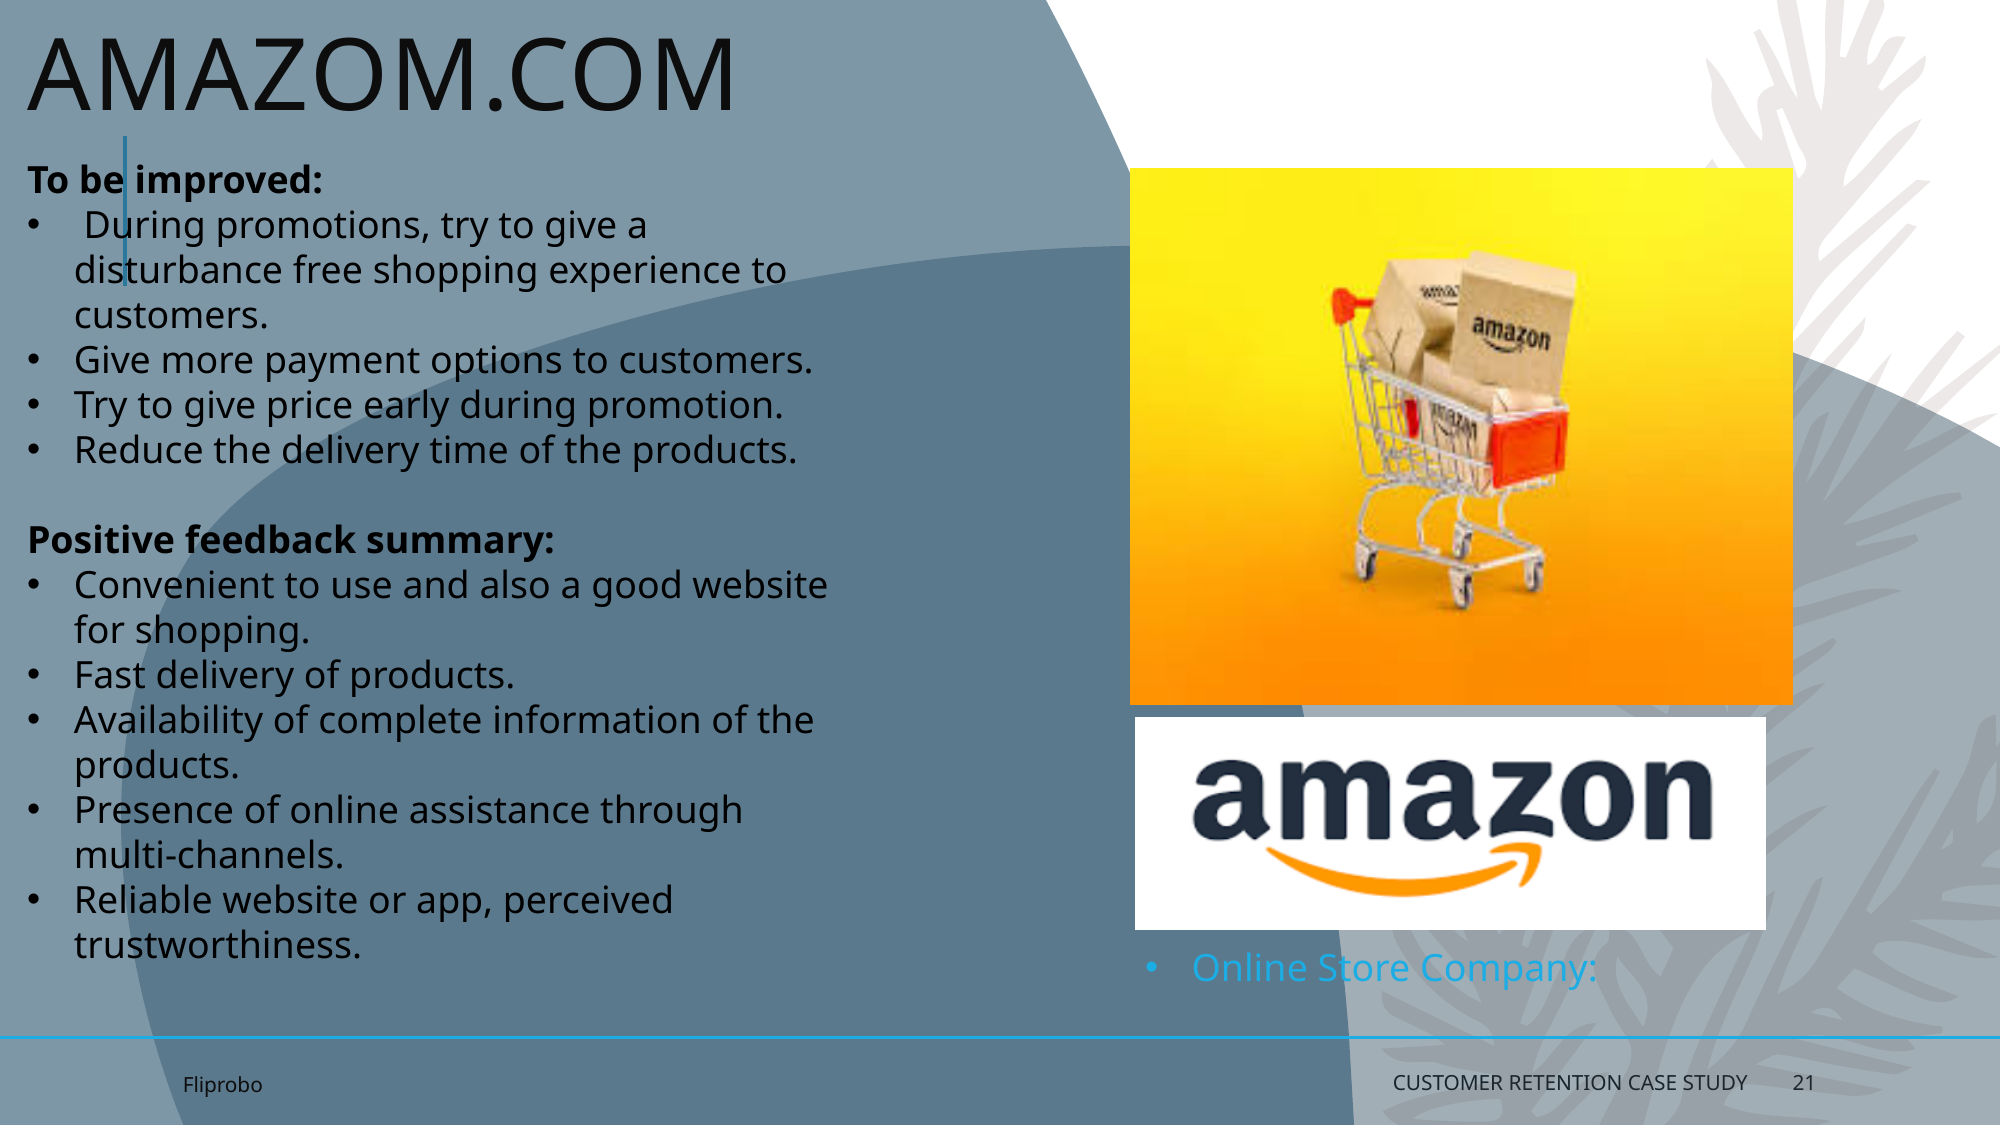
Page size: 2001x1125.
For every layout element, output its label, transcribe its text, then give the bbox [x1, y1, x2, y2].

picture [1135, 717, 1766, 931]
picture [1129, 168, 1793, 705]
slide_number 21 [1777, 1061, 1938, 1107]
footer Customer Retention Case Study [794, 1061, 1763, 1107]
title Amazom.com [12, 25, 1738, 137]
text_box Online Store Company: [1130, 936, 1688, 1011]
text_box To be improved: During promotions, try to give a disturbance free shopping experience to customers. Give more payment options to customers. Try to give price early during promotion. Reduce the delivery time of the products. Positive feedback summary: Convenient to use and also a good website for shopping. Fast delivery of products. Availability of complete information of the products. Presence of online assistance through multi-channels. Reliable website or app, perceived trustworthiness. [12, 223, 865, 974]
slide_number Fliprobo [168, 1061, 522, 1107]
